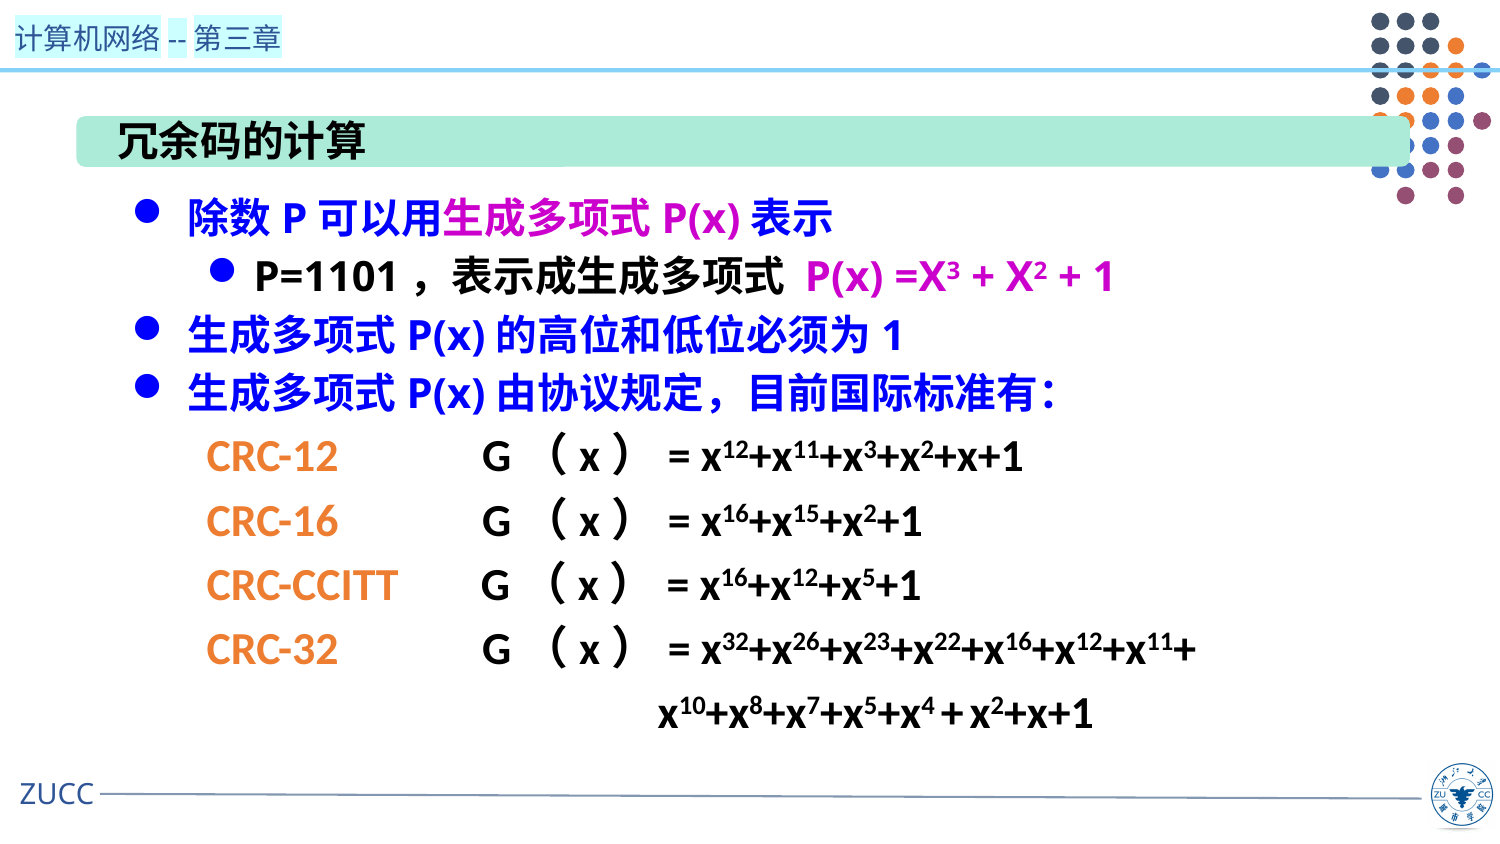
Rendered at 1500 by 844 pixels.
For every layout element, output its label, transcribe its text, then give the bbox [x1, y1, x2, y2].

picture [1415, 750, 1500, 837]
list 除数P可以用生成多项式P(x)表示 P=1101，表示成生成多项式 P(x) =X3 + X2 + 1 生成多项式P(x)的高位和低位必须为1 生成多项式P(x)由协议规定，目前国际标准有： CRC-12 G（x）= x12+x11+x3+x2+x+1 CRC-16 G（x）= x16+x15+x2+1 CRC-CCITT G（x）= x16+x12+x5+1 CRC-32 G（x）= x32+x26+x23+x22+x16+x12+x11+ x10+x8+x7+x5+x4 + x2+x+1 [116, 184, 1375, 755]
text_box [383, 116, 1411, 167]
text_box 冗余码的计算 [102, 107, 383, 173]
text_box [76, 116, 102, 167]
